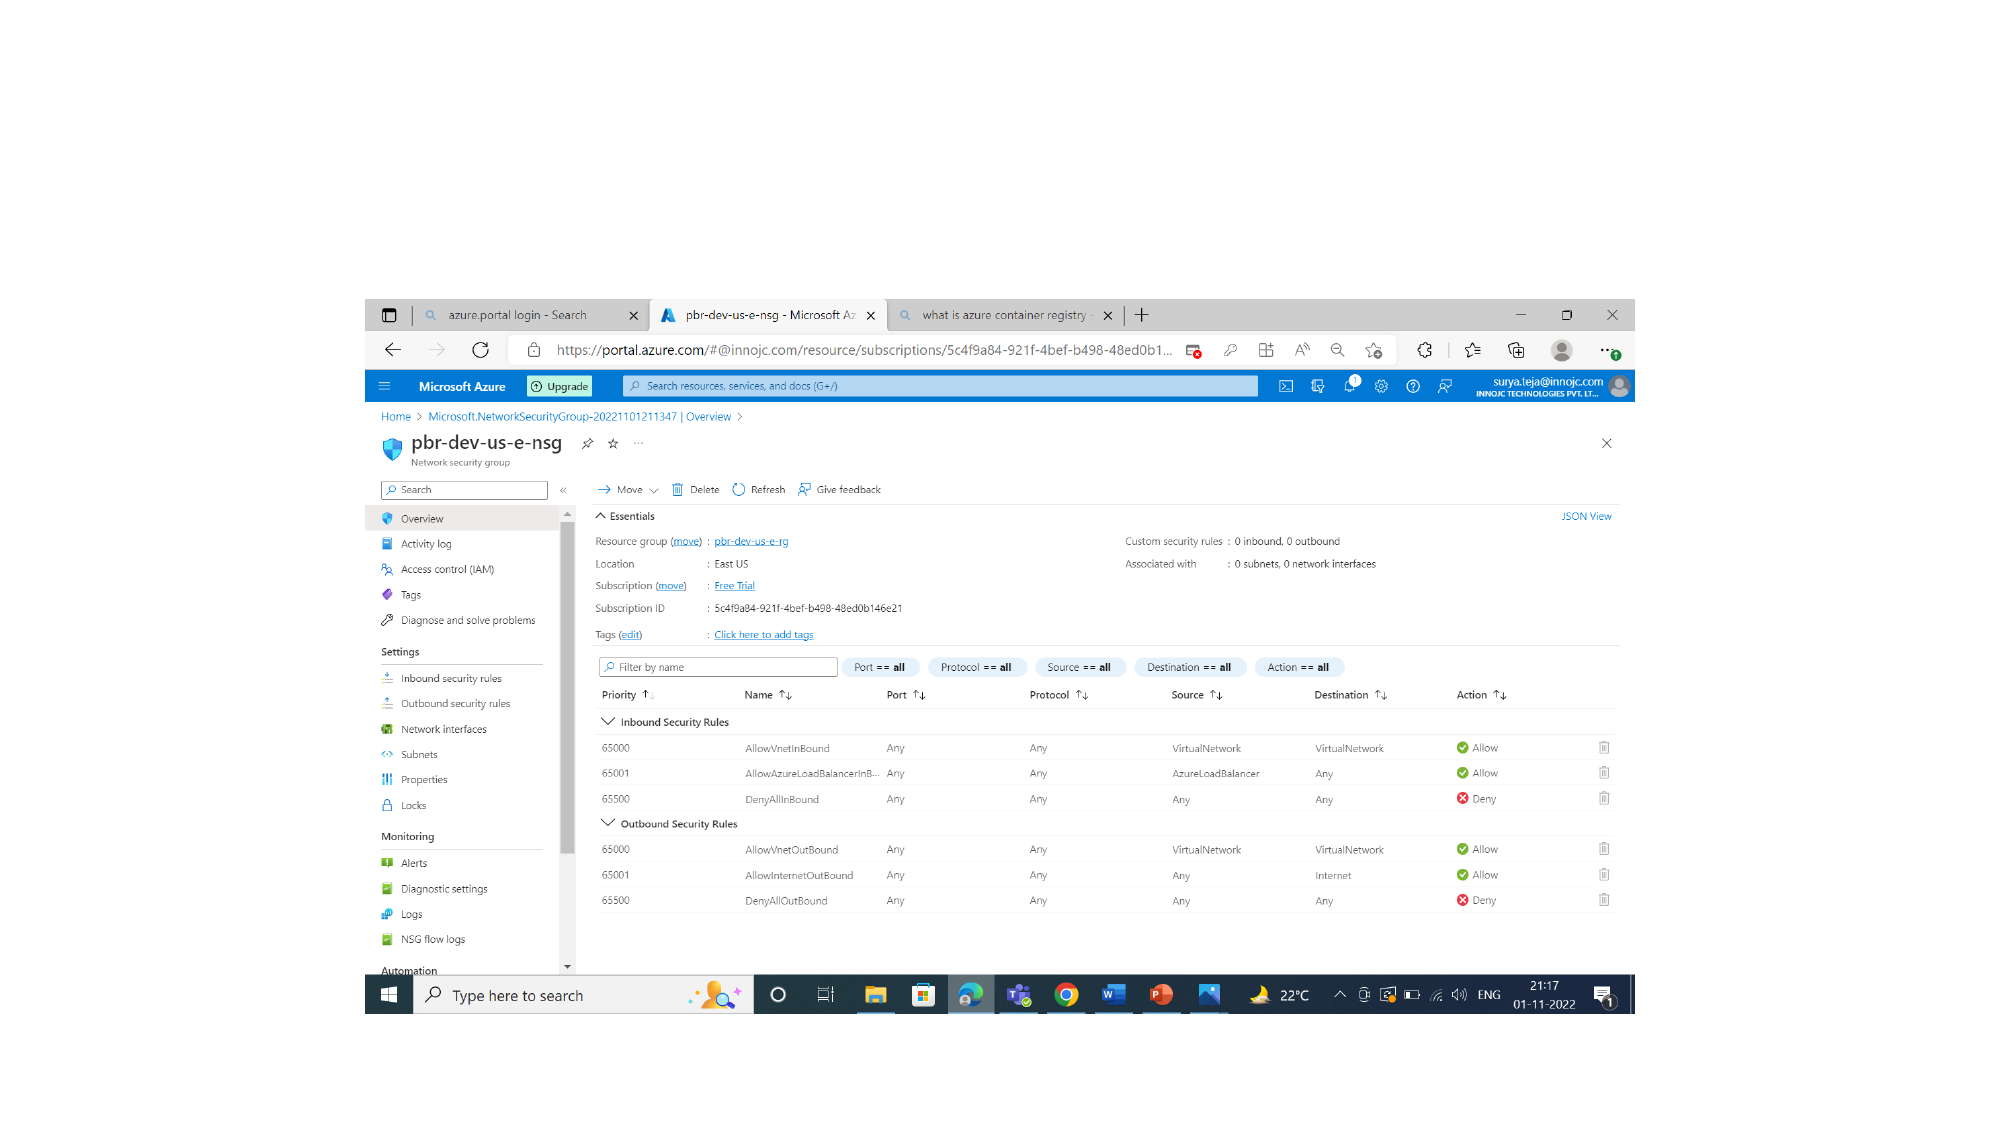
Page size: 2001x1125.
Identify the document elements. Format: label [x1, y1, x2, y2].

list [365, 299, 1635, 1014]
